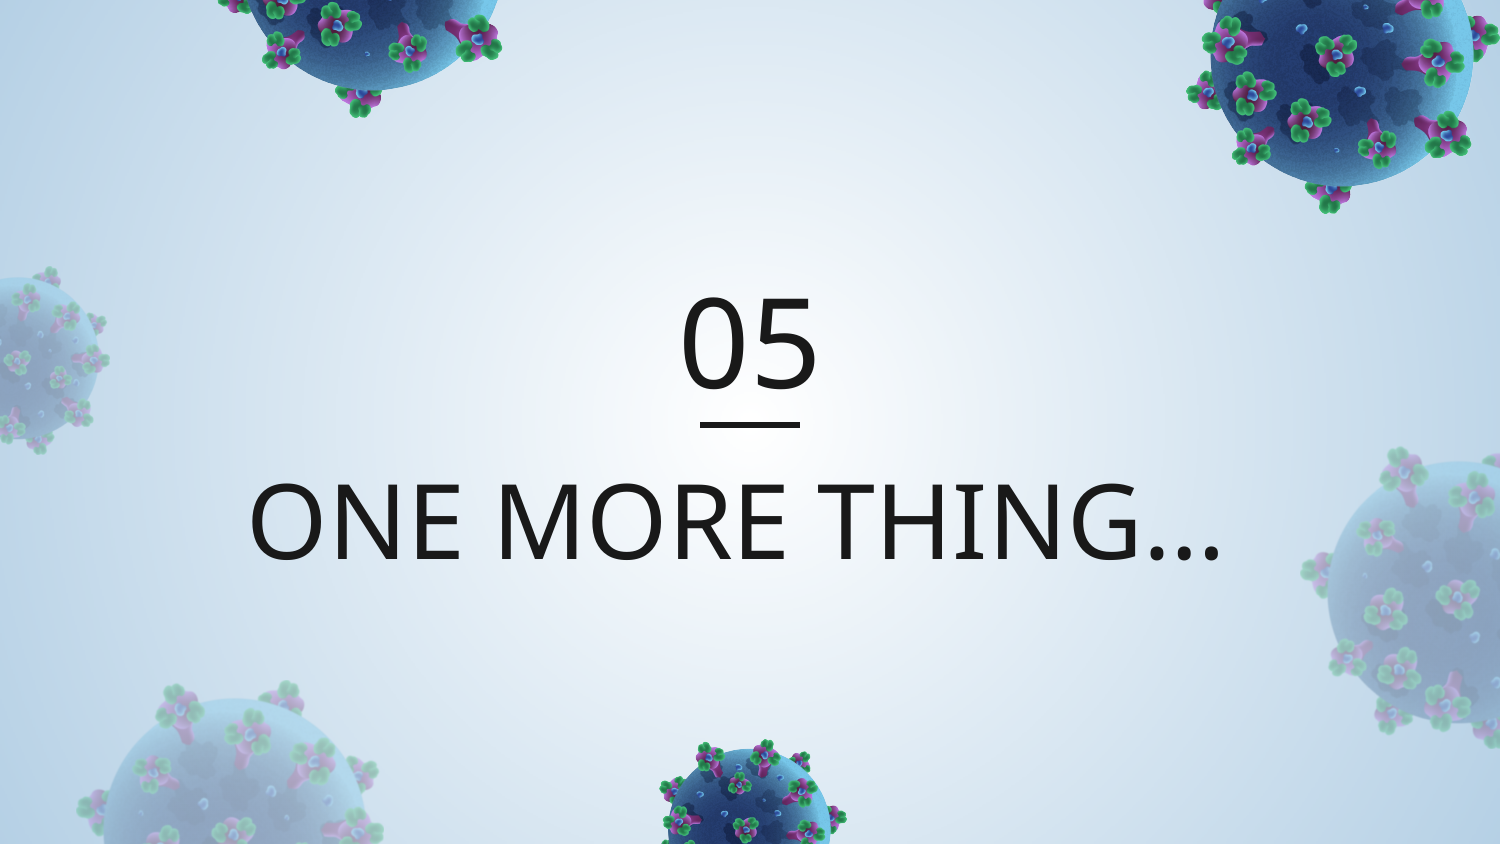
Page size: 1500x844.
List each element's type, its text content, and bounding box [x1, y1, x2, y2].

title ONE MORE THING… [191, 440, 1309, 579]
picture [0, 0, 1500, 844]
title 05 [658, 290, 842, 429]
